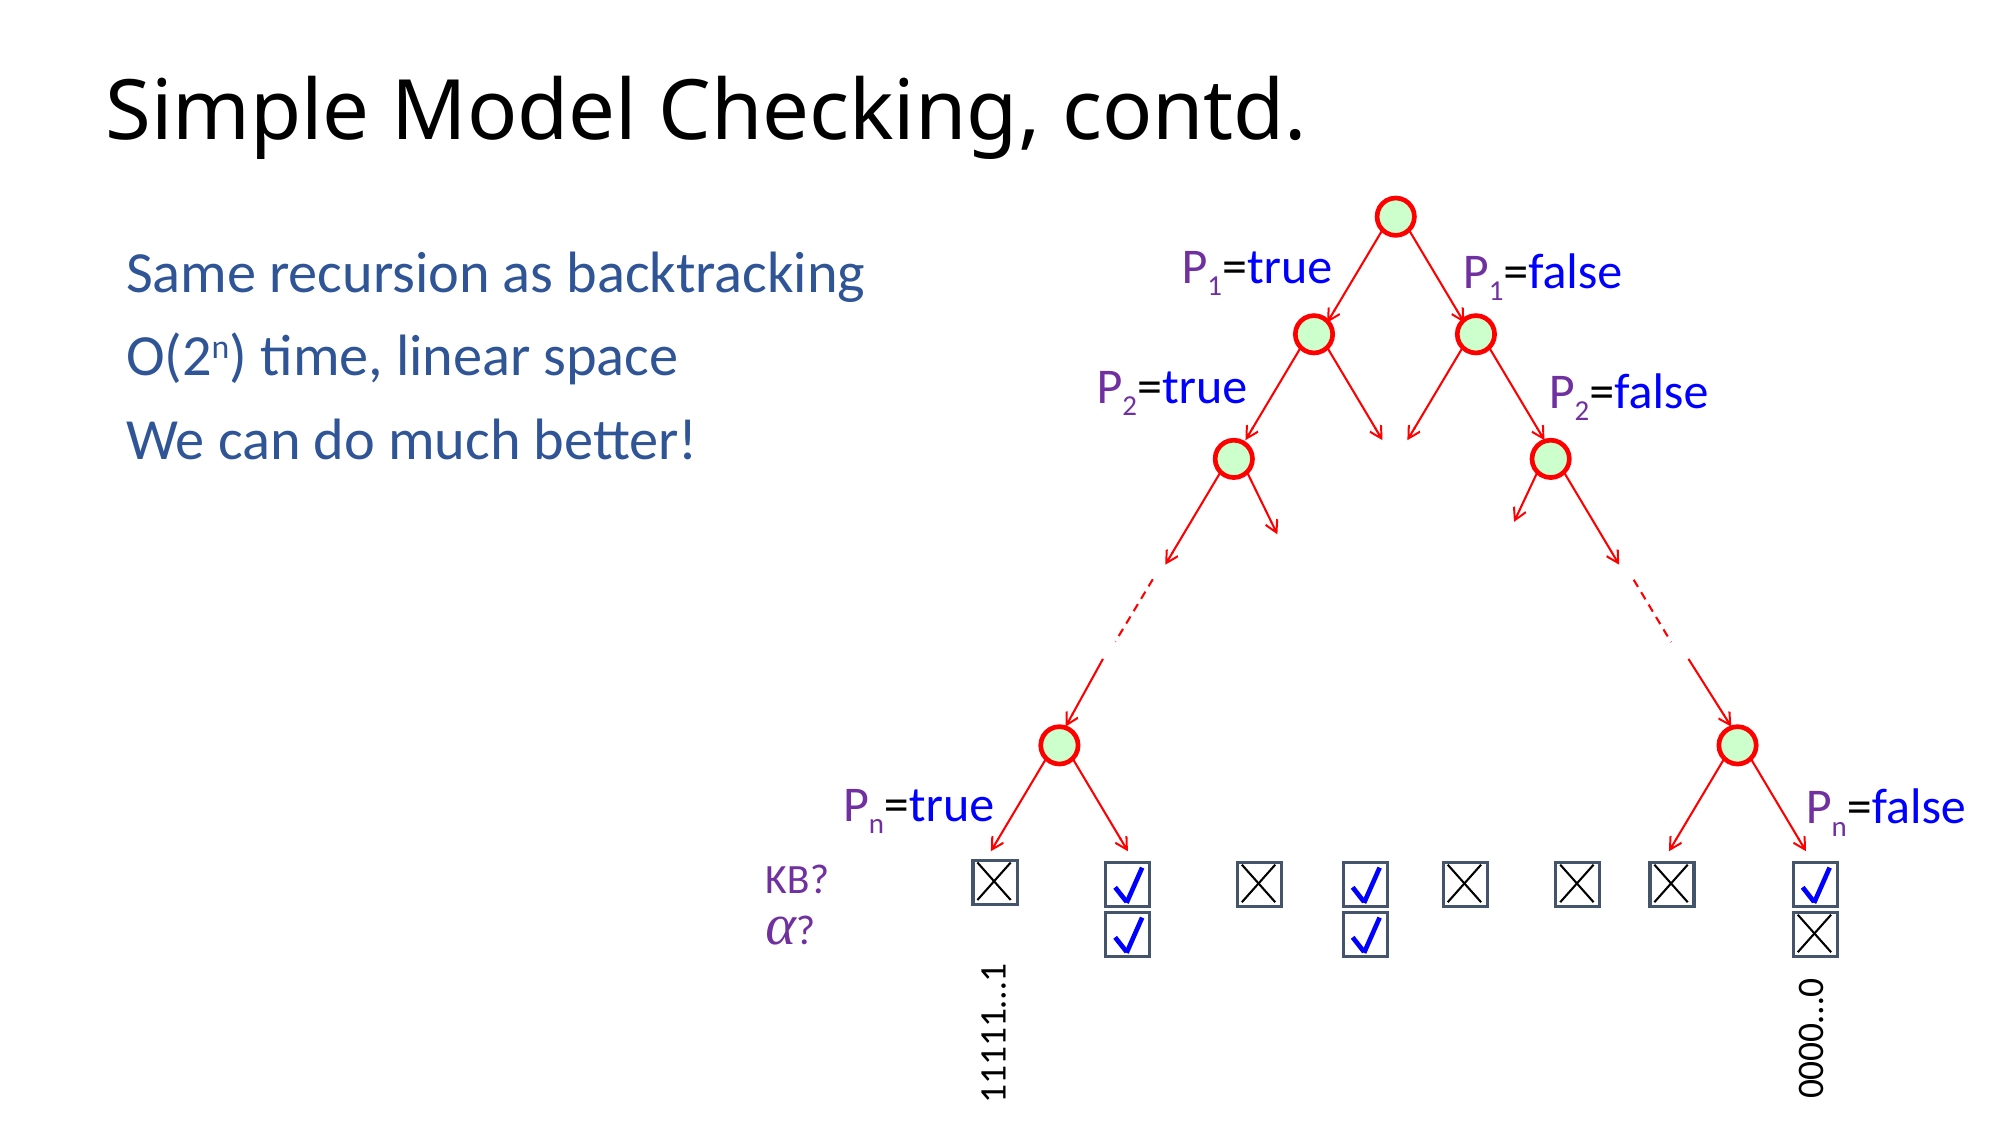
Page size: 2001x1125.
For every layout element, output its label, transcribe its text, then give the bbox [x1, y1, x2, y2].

title Simple Model Checking, contd. [90, 60, 1816, 164]
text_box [973, 860, 1018, 905]
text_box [1443, 862, 1488, 907]
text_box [826, 197, 1984, 852]
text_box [1649, 862, 1695, 907]
text_box α? [750, 878, 831, 964]
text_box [1793, 862, 1838, 907]
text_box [1793, 912, 1838, 957]
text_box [1343, 912, 1388, 957]
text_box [1555, 862, 1600, 907]
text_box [1343, 862, 1388, 907]
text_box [1237, 862, 1282, 907]
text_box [1105, 862, 1150, 907]
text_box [1105, 912, 1150, 957]
text_box KB? [750, 844, 844, 909]
text_box 11111…1 [960, 948, 1021, 1119]
text_box 0000…0 [1778, 963, 1838, 1114]
list Same recursion as backtracking O(2n) time, linear space We can do much better! [111, 234, 826, 593]
